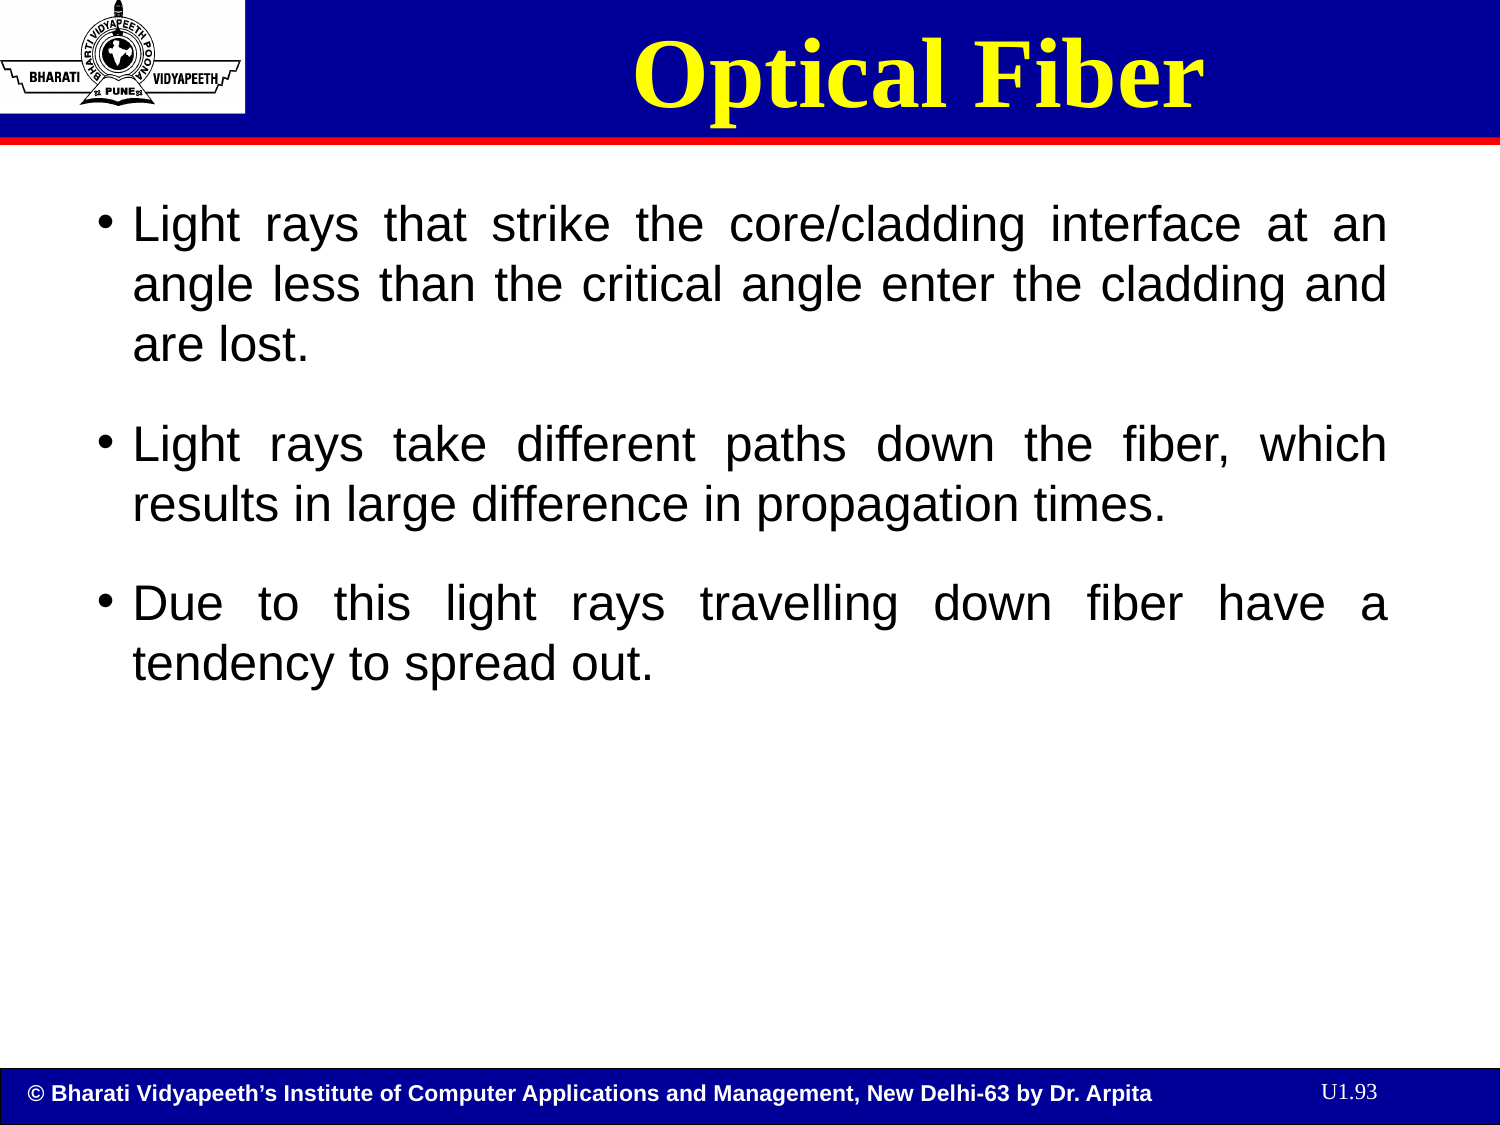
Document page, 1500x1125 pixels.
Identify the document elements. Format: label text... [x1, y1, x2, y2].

text_box Optical Fiber [617, 0, 1245, 135]
picture [0, 0, 241, 106]
text_box Light rays that strike the core/cladding interface at an angle less than the critical angle enter the cladding and are lost. Light rays take different paths down the fiber, which results in large difference in propagation times. Due to this light rays travelling down fiber have a tendency to spread out. [82, 184, 1404, 798]
